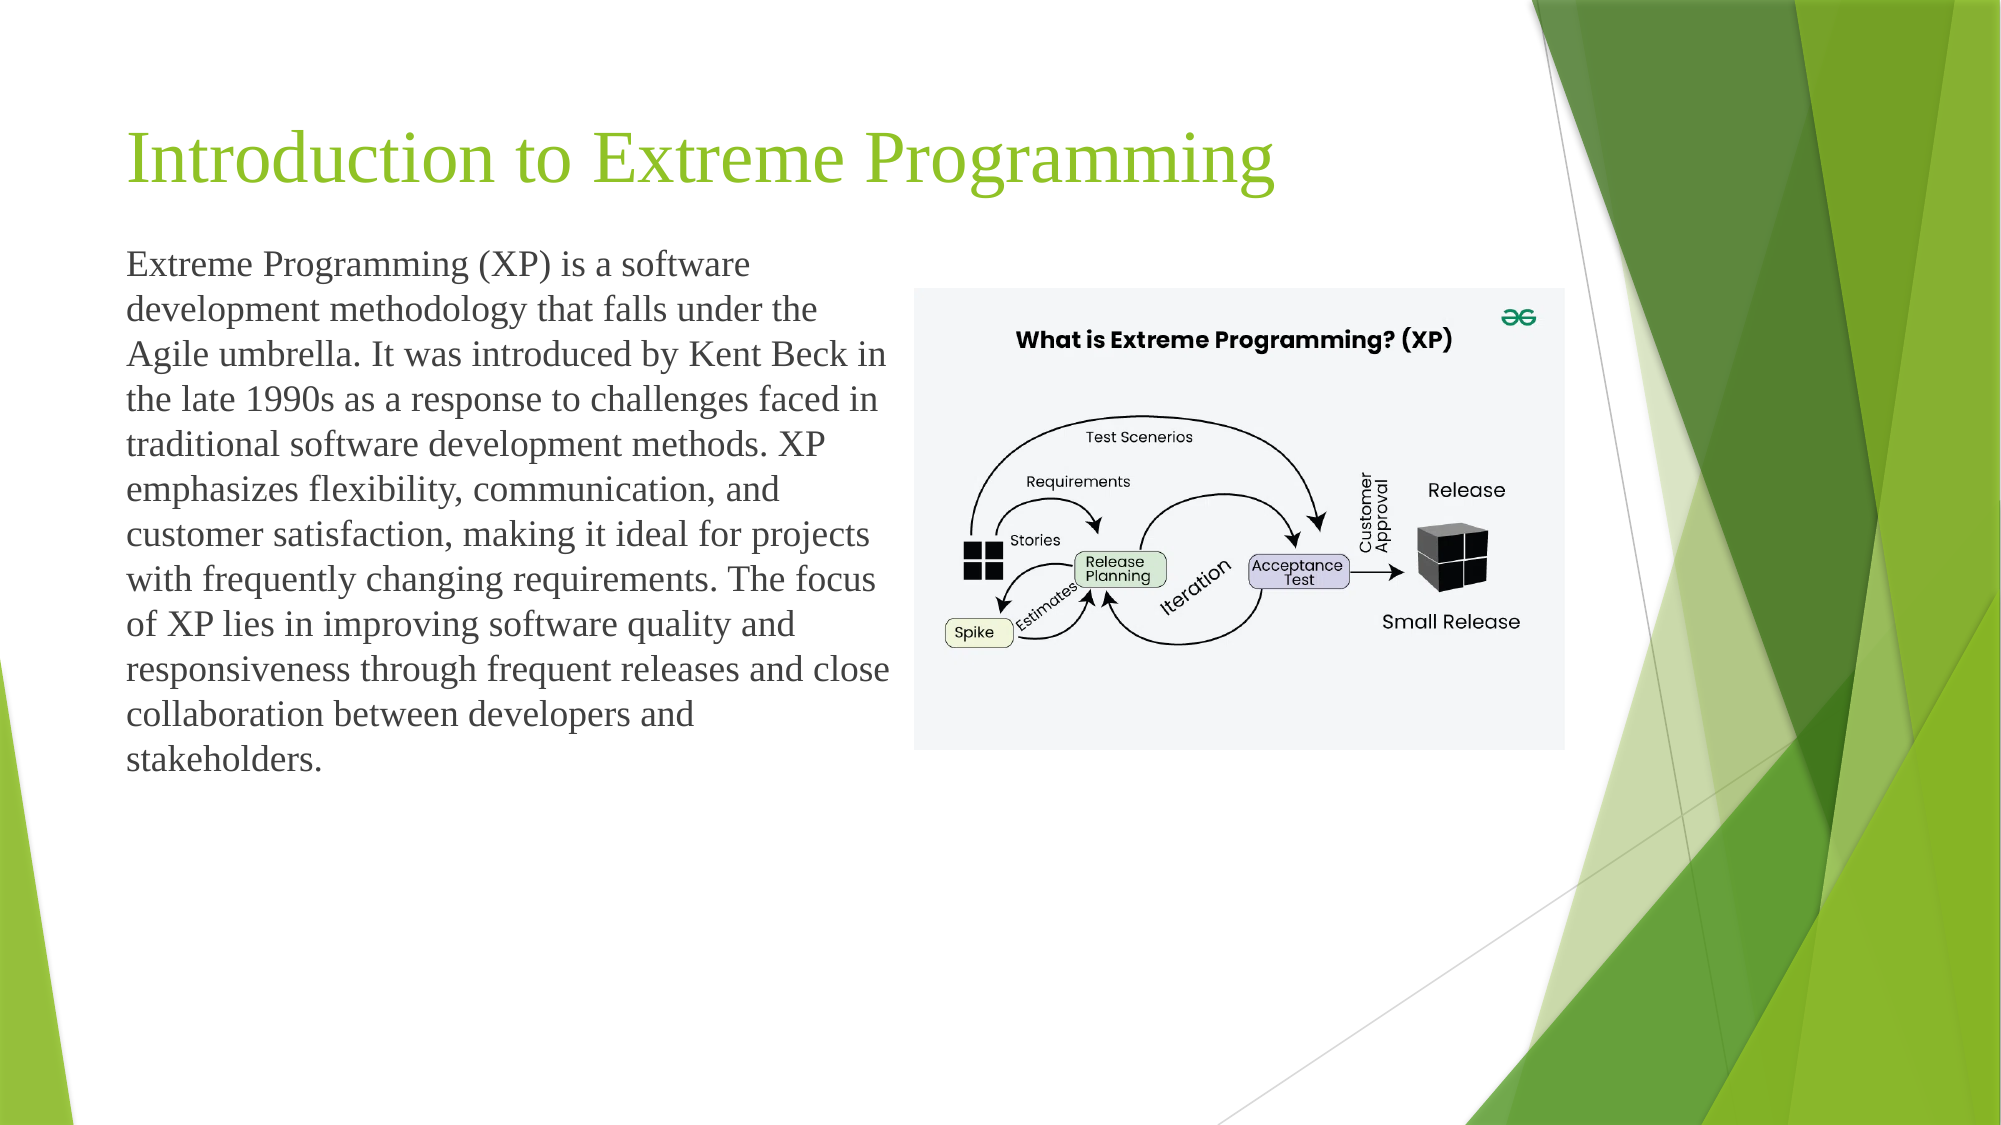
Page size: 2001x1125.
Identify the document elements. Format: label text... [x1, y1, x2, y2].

picture [913, 288, 1565, 750]
list Extreme Programming (XP) is a software development methodology that falls under the Agile umbrella. It was introduced by Kent Beck in the late 1990s as a response to challenges faced in traditional software development methods. XP emphasizes flexibility, communication, and customer satisfaction, making it ideal for projects with frequently changing requirements. The focus of XP lies in improving software quality and responsiveness through frequent releases and close collaboration between developers and stakeholders. [111, 231, 915, 868]
title Introduction to Extreme Programming [111, 99, 1522, 287]
